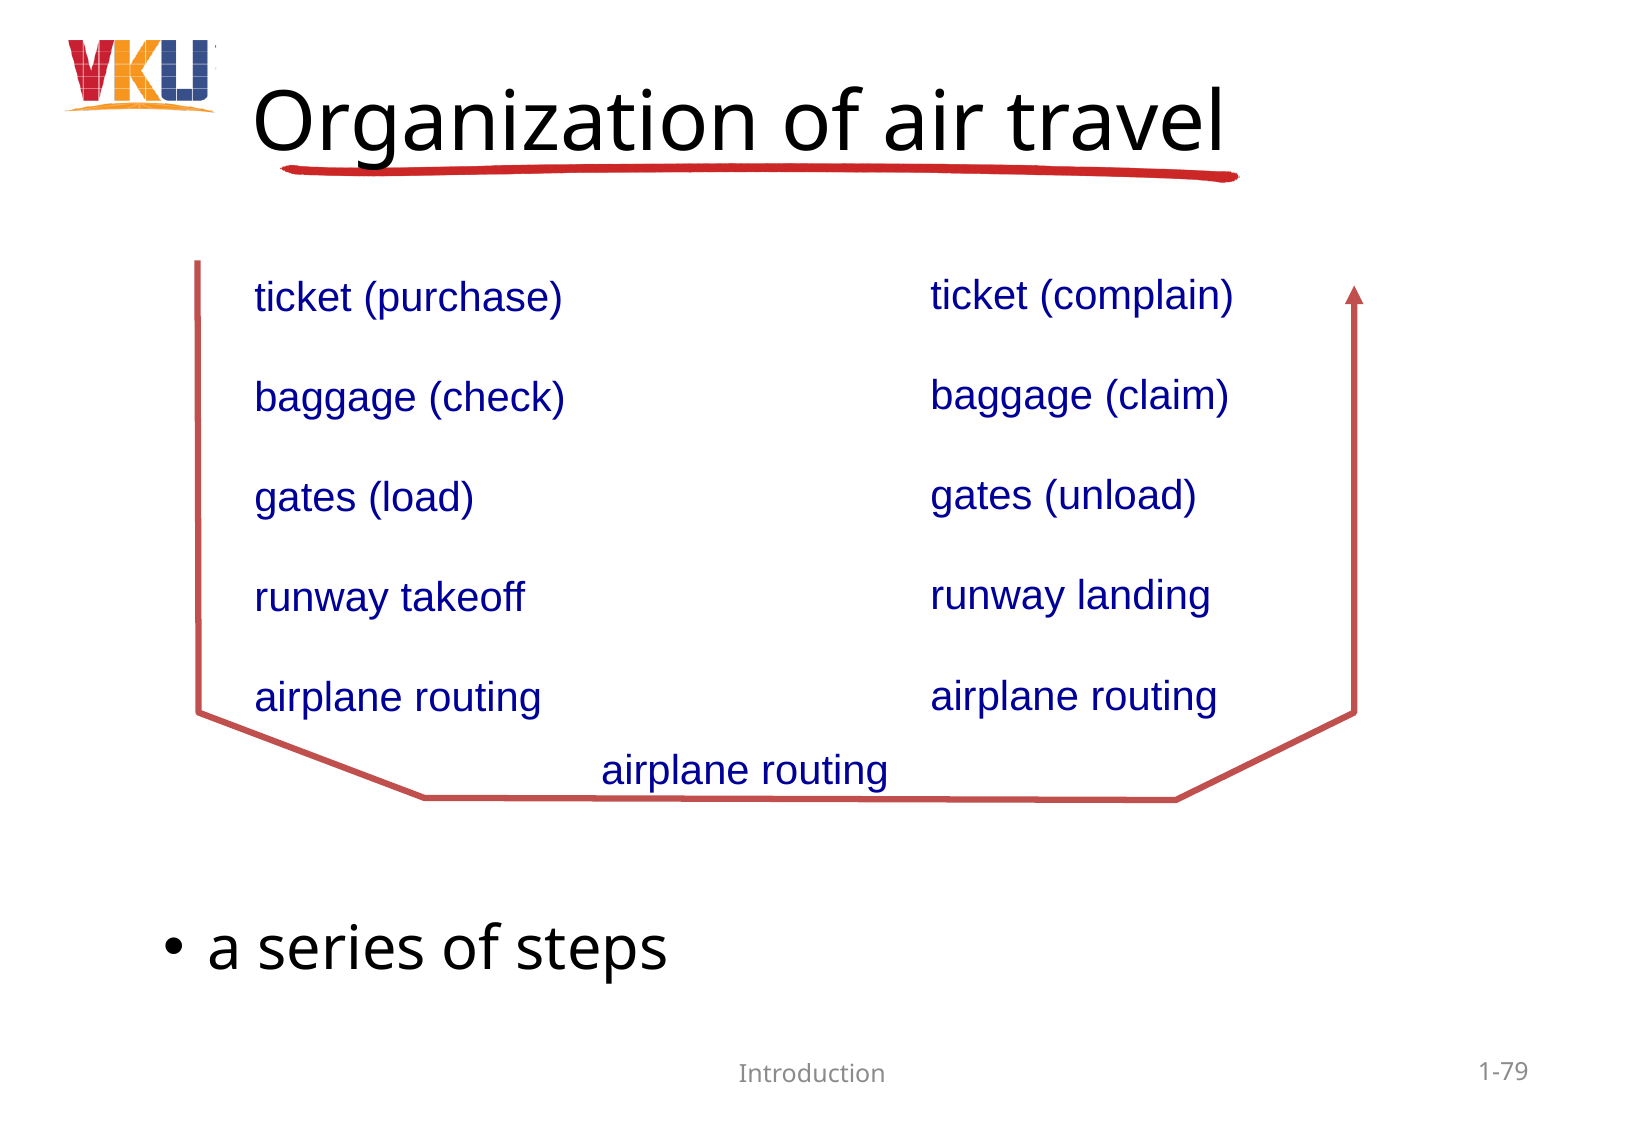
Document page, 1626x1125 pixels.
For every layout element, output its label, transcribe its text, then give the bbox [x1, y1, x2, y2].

list a series of steps [148, 900, 1531, 990]
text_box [197, 260, 1355, 802]
title Organization of air travel [49, 23, 1431, 211]
picture [275, 158, 1252, 188]
footer Introduction [555, 1042, 1070, 1103]
slide_number 1-79 [1164, 1042, 1544, 1103]
